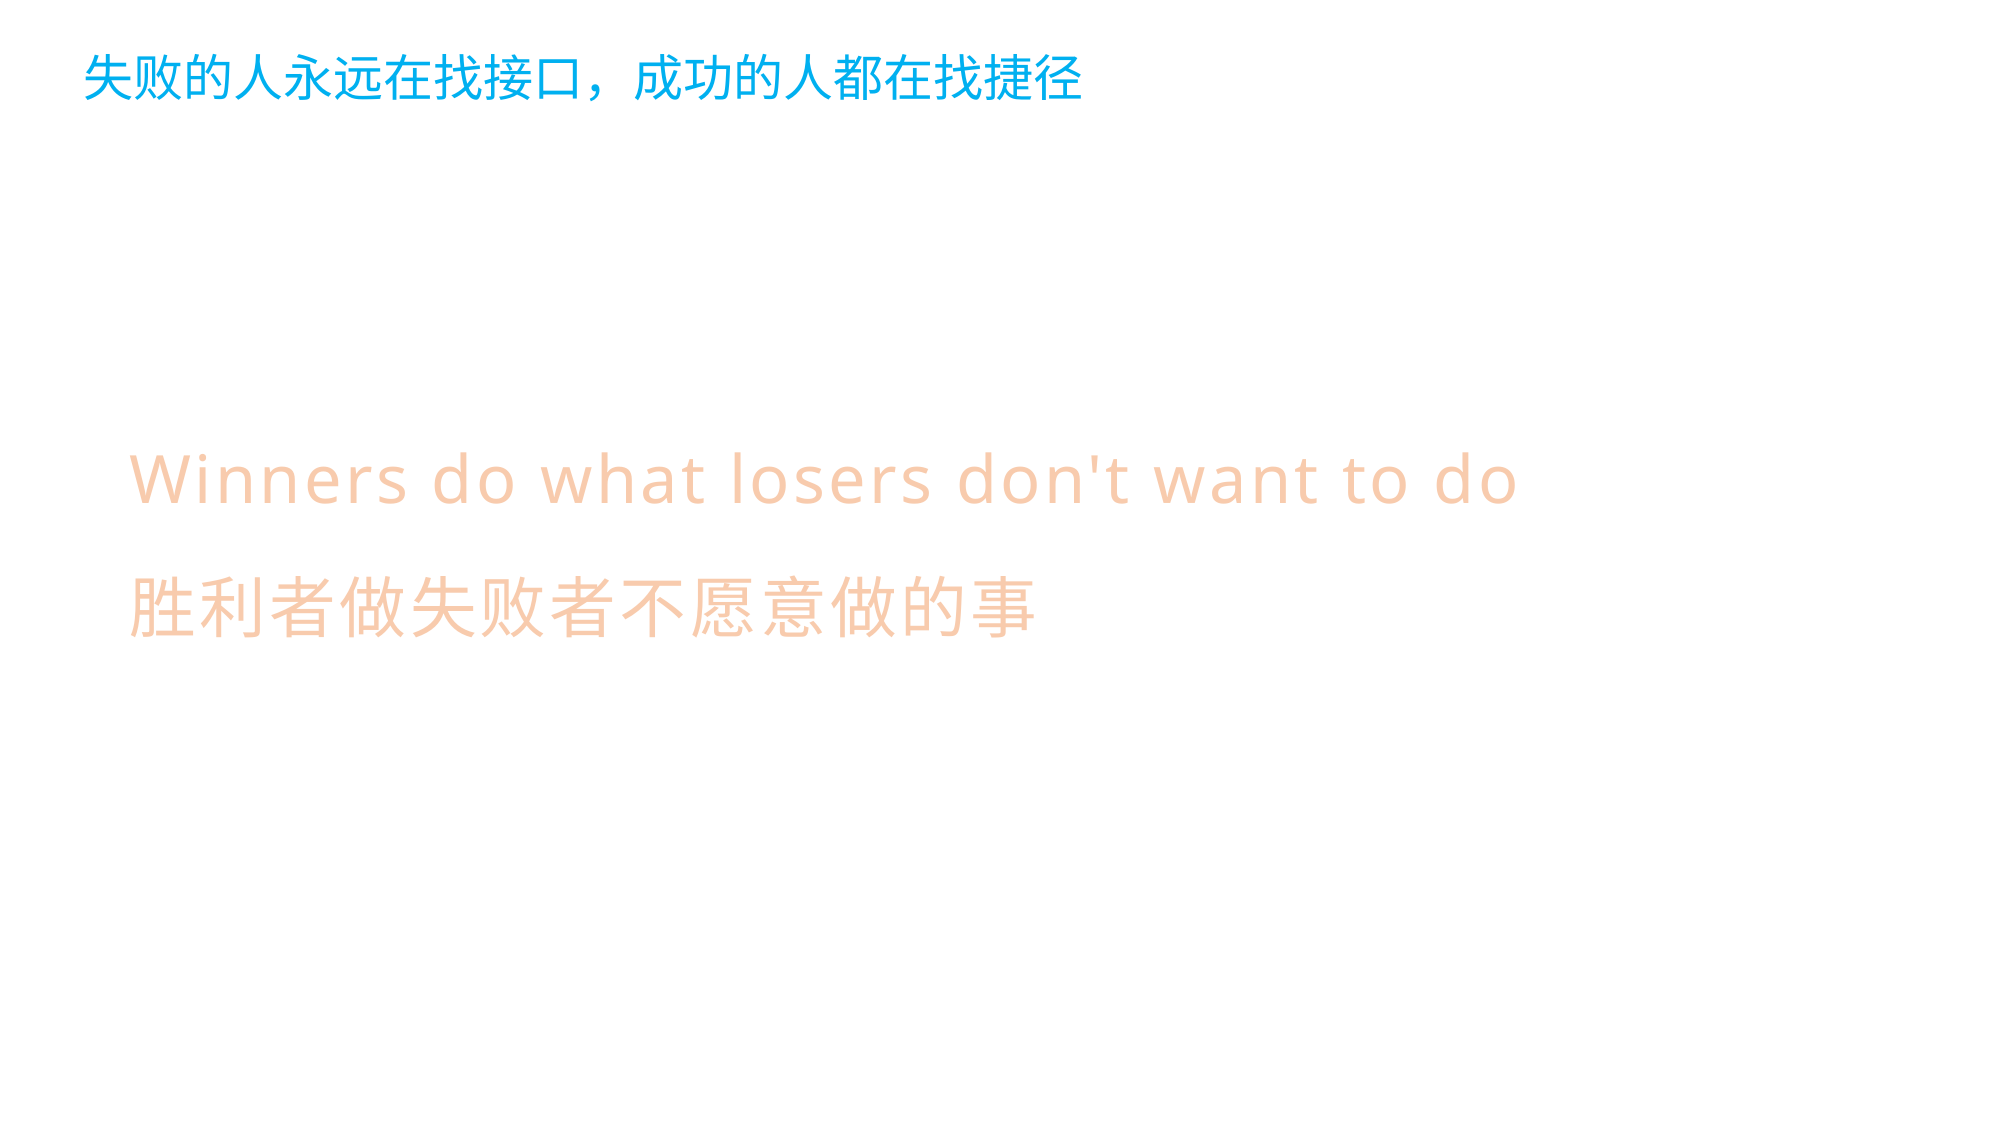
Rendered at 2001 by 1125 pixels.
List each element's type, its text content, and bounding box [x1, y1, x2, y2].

text_box 失败的人永远在找接口，成功的人都在找捷径 [63, 33, 1182, 120]
text_box Winners do what losers don't want to do 胜利者做失败者不愿意做的事 [113, 412, 1848, 646]
